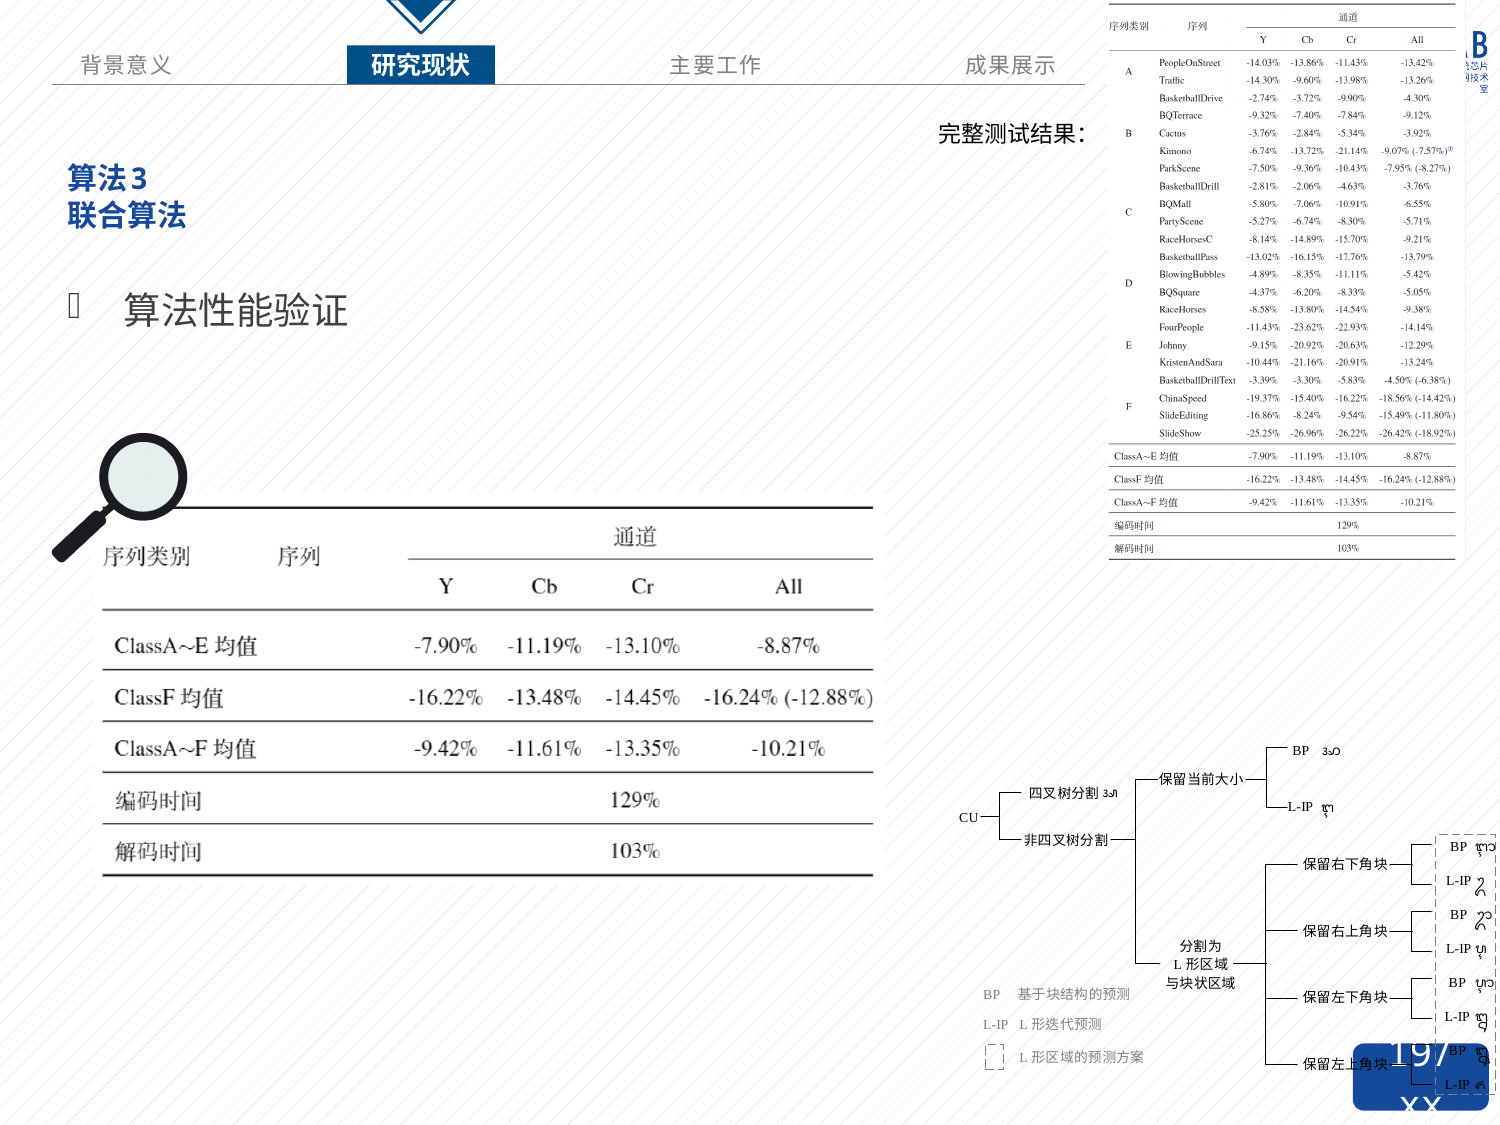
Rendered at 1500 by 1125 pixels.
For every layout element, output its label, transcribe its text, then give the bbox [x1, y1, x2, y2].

picture [51, 427, 886, 886]
text_box 完整测试结果： [923, 112, 1102, 155]
picture [949, 735, 1500, 1101]
title 算法3 联合算法 [52, 152, 1102, 240]
list 算法性能验证 [52, 279, 1444, 1027]
picture [1107, 0, 1466, 563]
